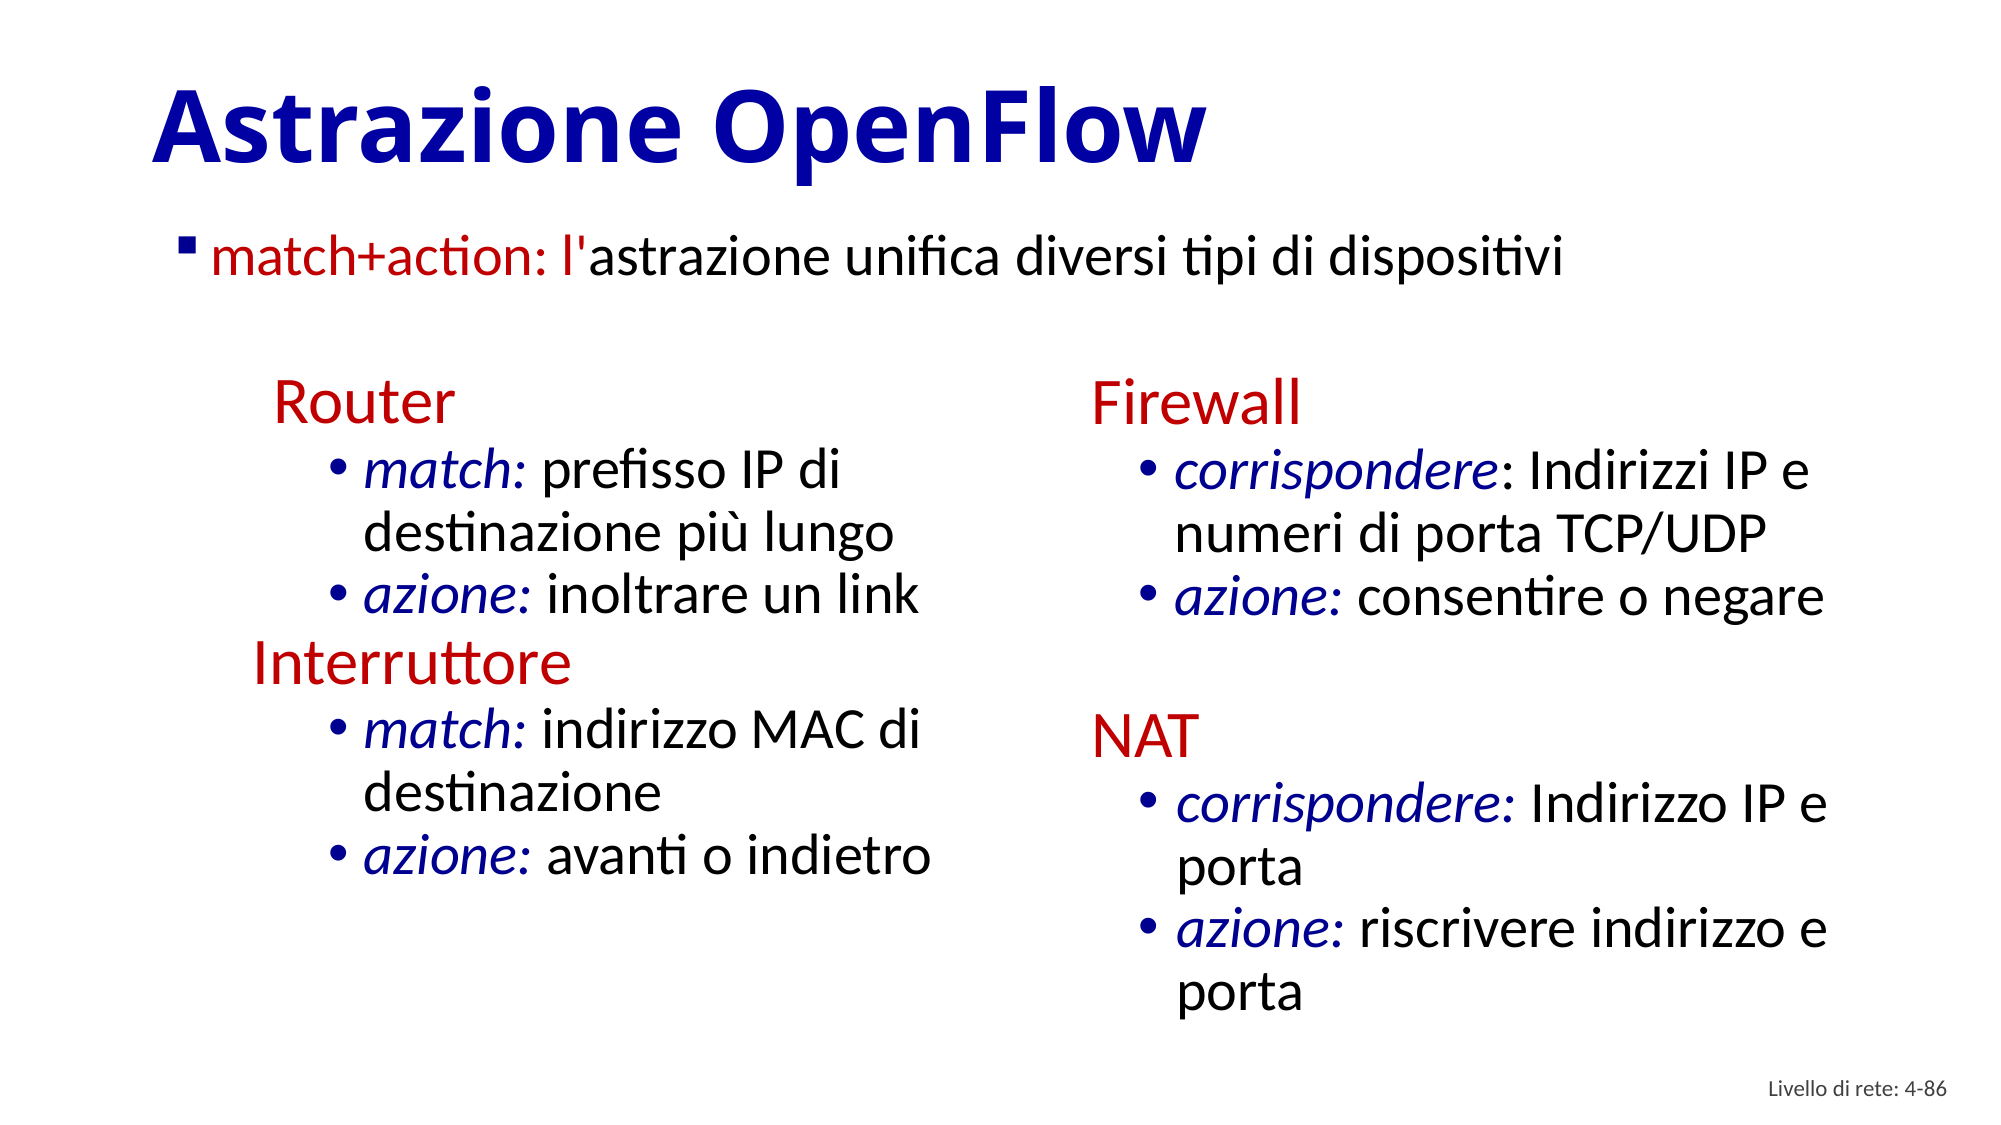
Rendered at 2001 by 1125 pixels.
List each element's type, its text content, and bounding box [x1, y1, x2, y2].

title Astrazione OpenFlow [137, 56, 1863, 204]
text_box Firewall corrispondere: Indirizzi IP e numeri di porta TCP/UDP azione: consentire o negare NAT corrispondere: Indirizzo IP e porta azione: riscrivere indirizzo e porta [1076, 359, 1853, 1123]
text_box Router match: prefisso IP di destinazione più lungo azione: inoltrare un link Interruttore match: indirizzo MAC di destinazione azione: avanti o indietro [237, 358, 974, 1005]
slide_number Livello di rete: 4- 85 [1512, 1056, 1963, 1117]
list match+action: l'astrazione unifica diversi tipi di dispositivi [137, 217, 1863, 303]
